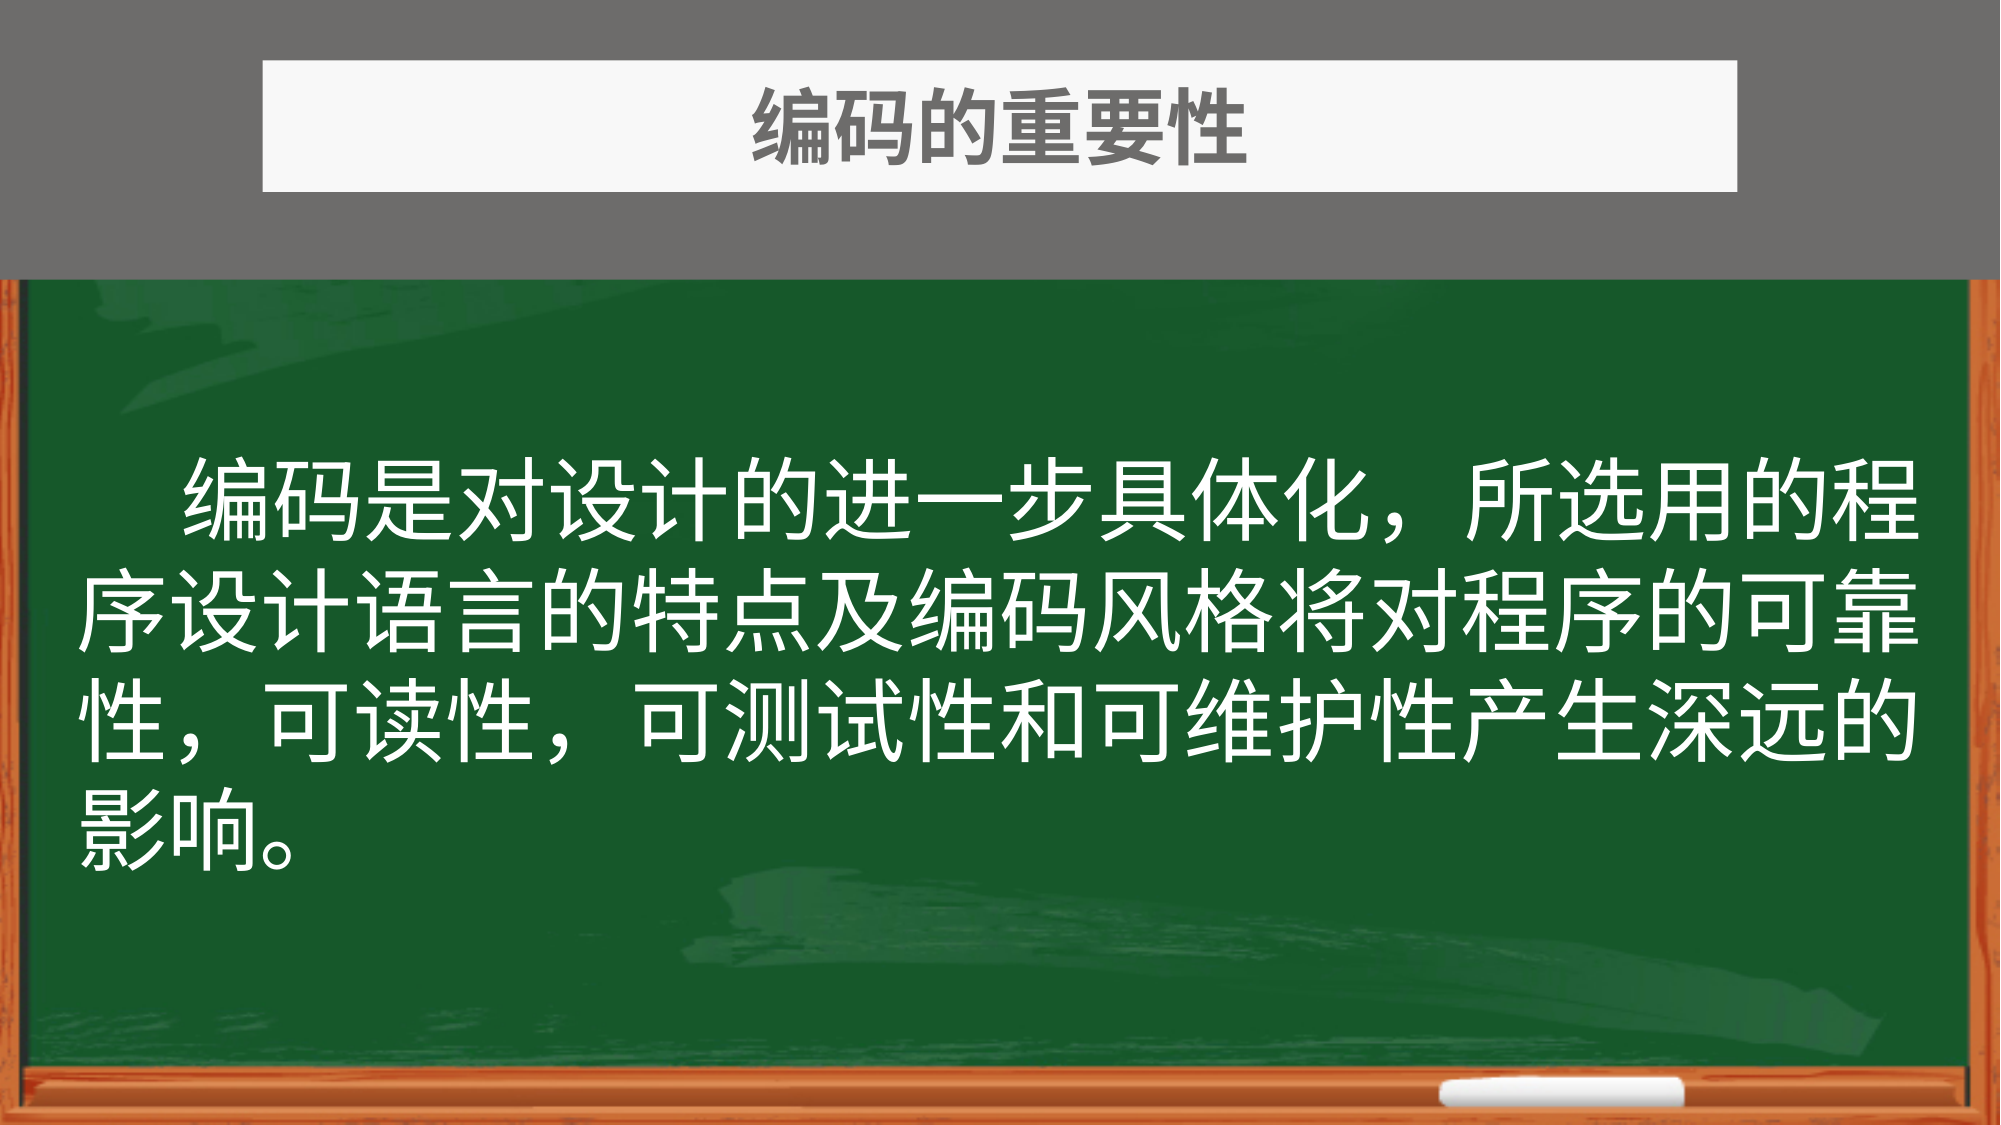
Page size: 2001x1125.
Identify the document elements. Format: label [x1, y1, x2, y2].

text_box [0, 0, 2000, 280]
picture [0, 280, 2000, 1125]
